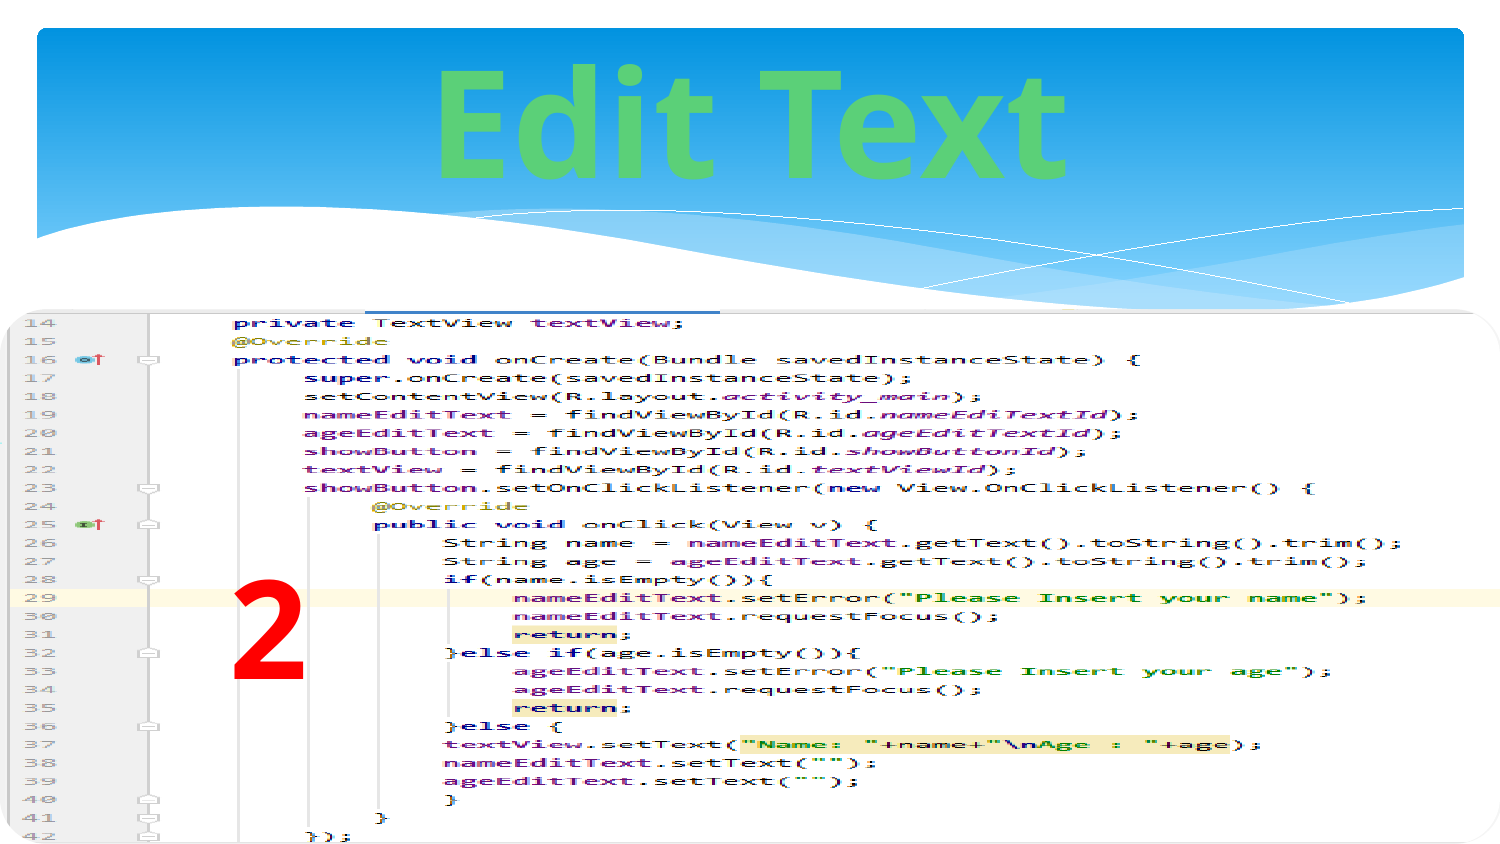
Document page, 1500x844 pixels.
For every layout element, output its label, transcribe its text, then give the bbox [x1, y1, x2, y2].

title Edit Text [75, 41, 1425, 196]
picture [0, 309, 1500, 844]
